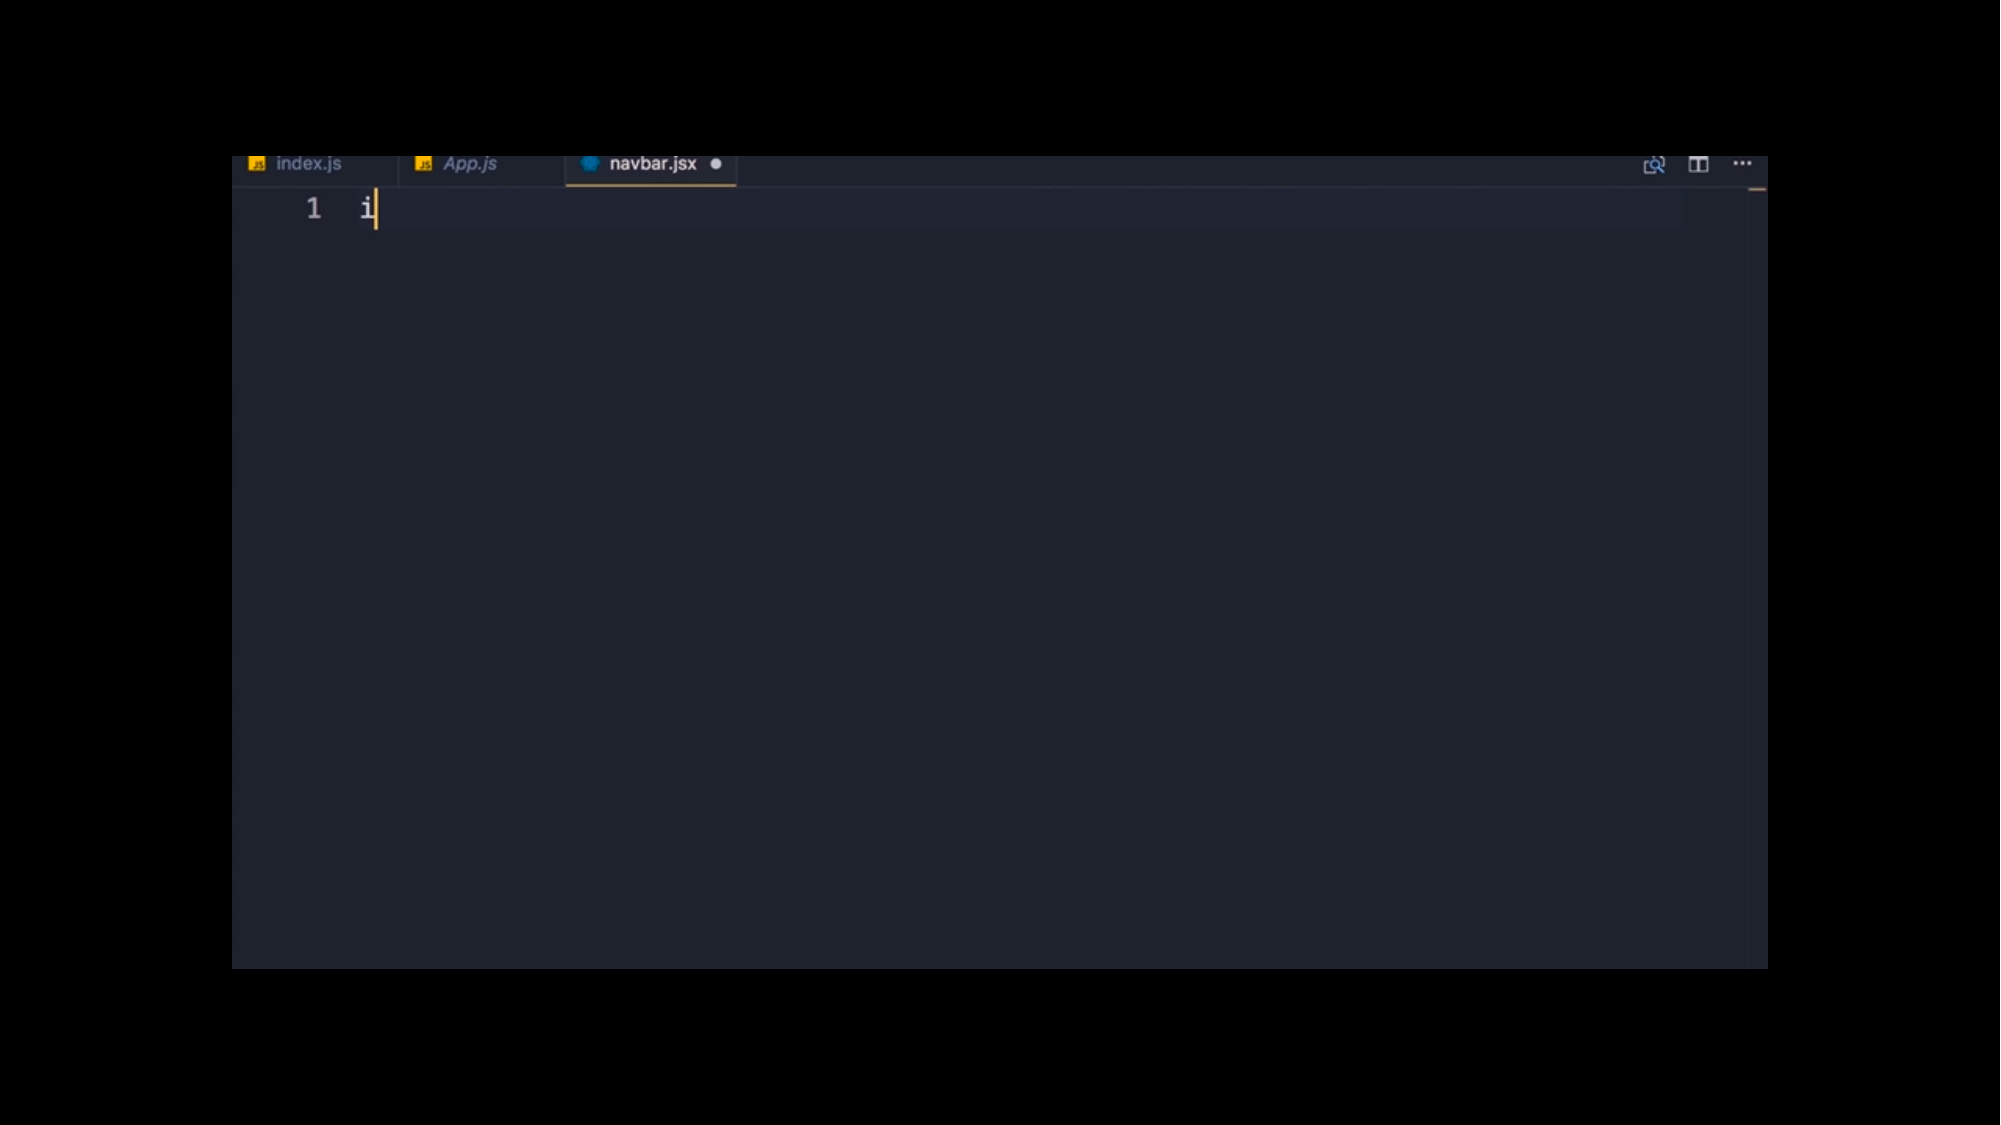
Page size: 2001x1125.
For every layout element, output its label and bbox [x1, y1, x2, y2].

picture [231, 156, 1768, 969]
picture [586, 156, 594, 167]
